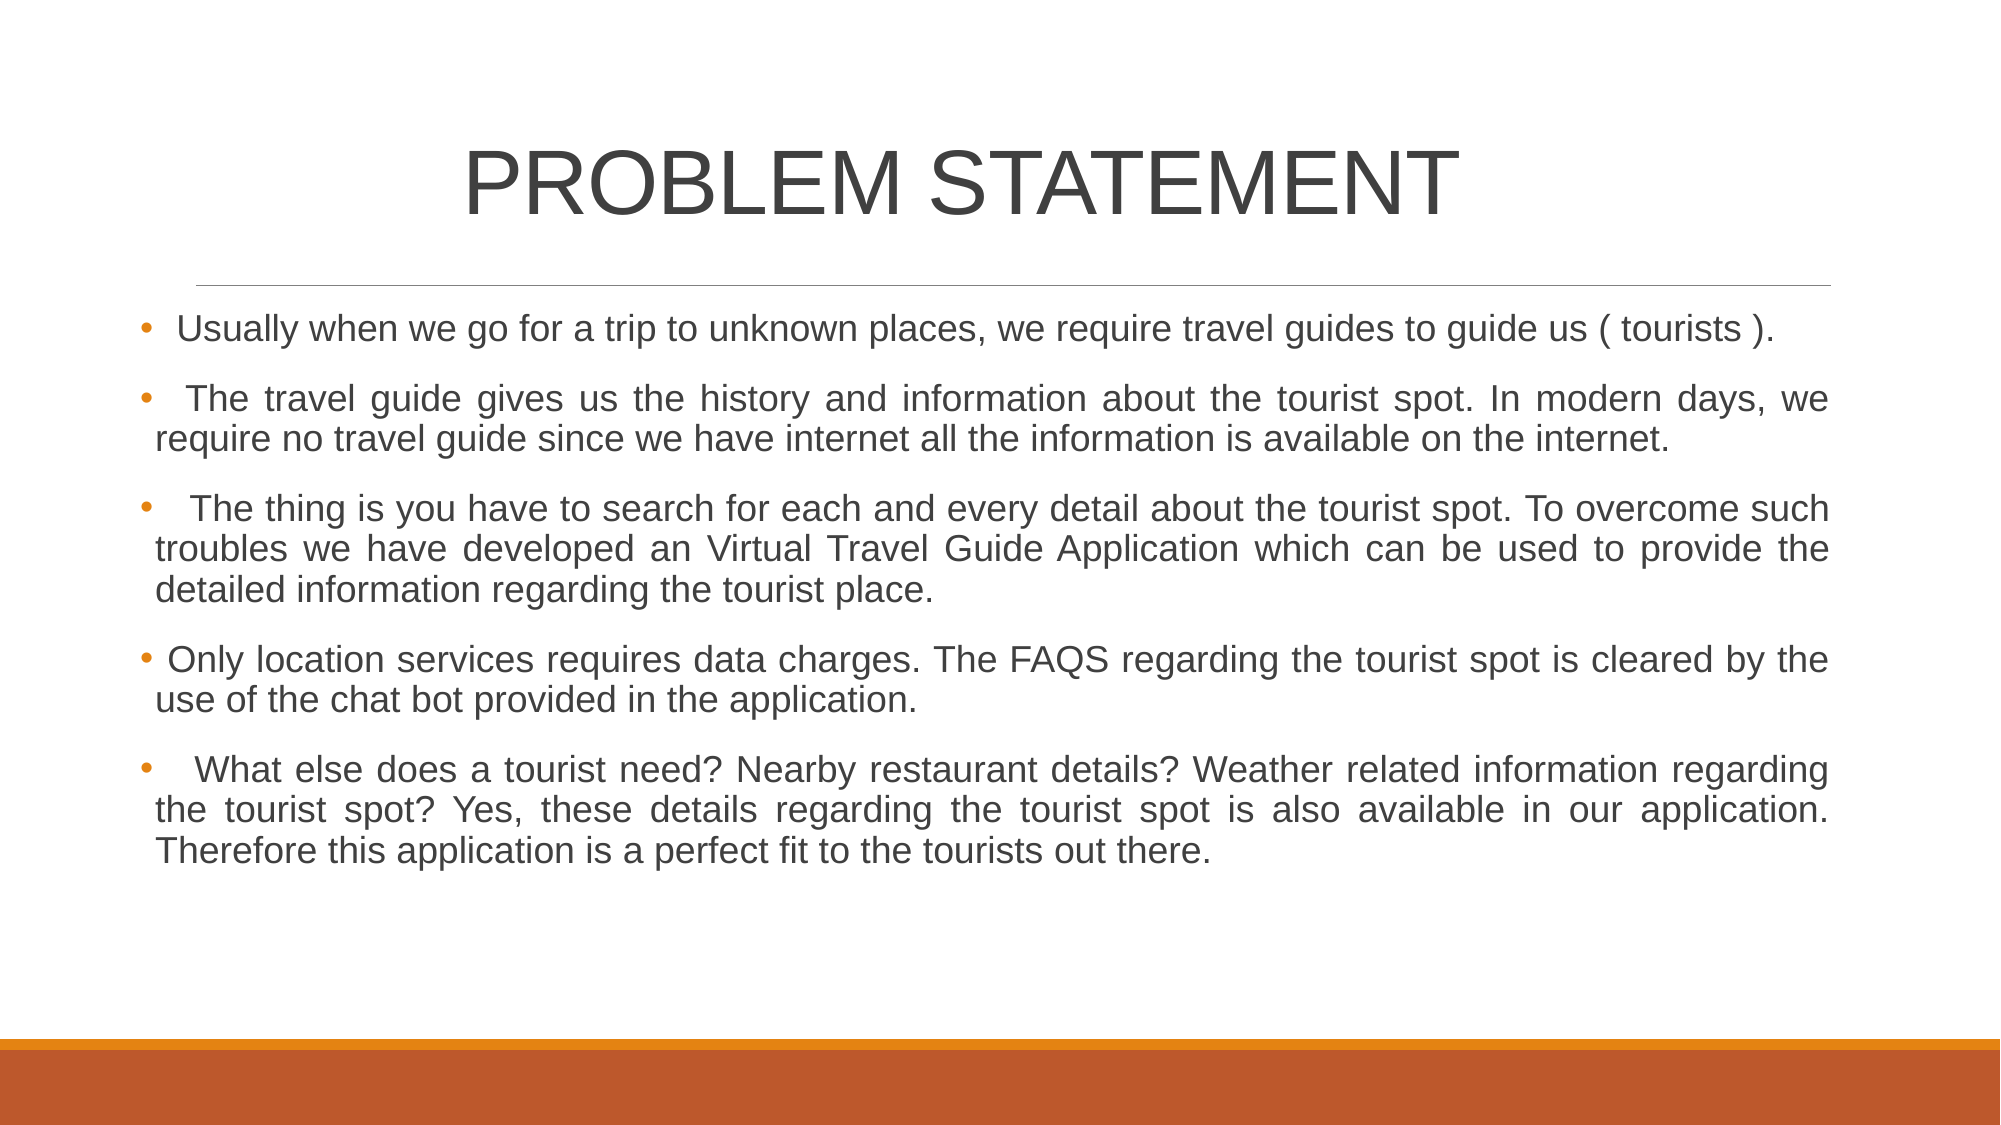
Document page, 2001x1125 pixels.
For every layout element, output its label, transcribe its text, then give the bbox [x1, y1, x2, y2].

list Usually when we go for a trip to unknown places, we require travel guides to guide us ( tourists ). The travel guide gives us the history and information about the tourist spot. In modern days, we require no travel guide since we have internet all the information is available on the internet. The thing is you have to search for each and every detail about the tourist spot. To overcome such troubles we have developed an Virtual Travel Guide Application which can be used to provide the detailed information regarding the tourist place. Only location services requires data charges. The FAQS regarding the tourist spot is cleared by the use of the chat bot provided in the application. What else does a tourist need? Nearby restaurant details? Weather related information regarding the tourist spot? Yes, these details regarding the tourist spot is also available in our application. Therefore this application is a perfect fit to the tourists out there. [140, 301, 1830, 963]
title PROBLEM STATEMENT [447, 94, 1759, 241]
